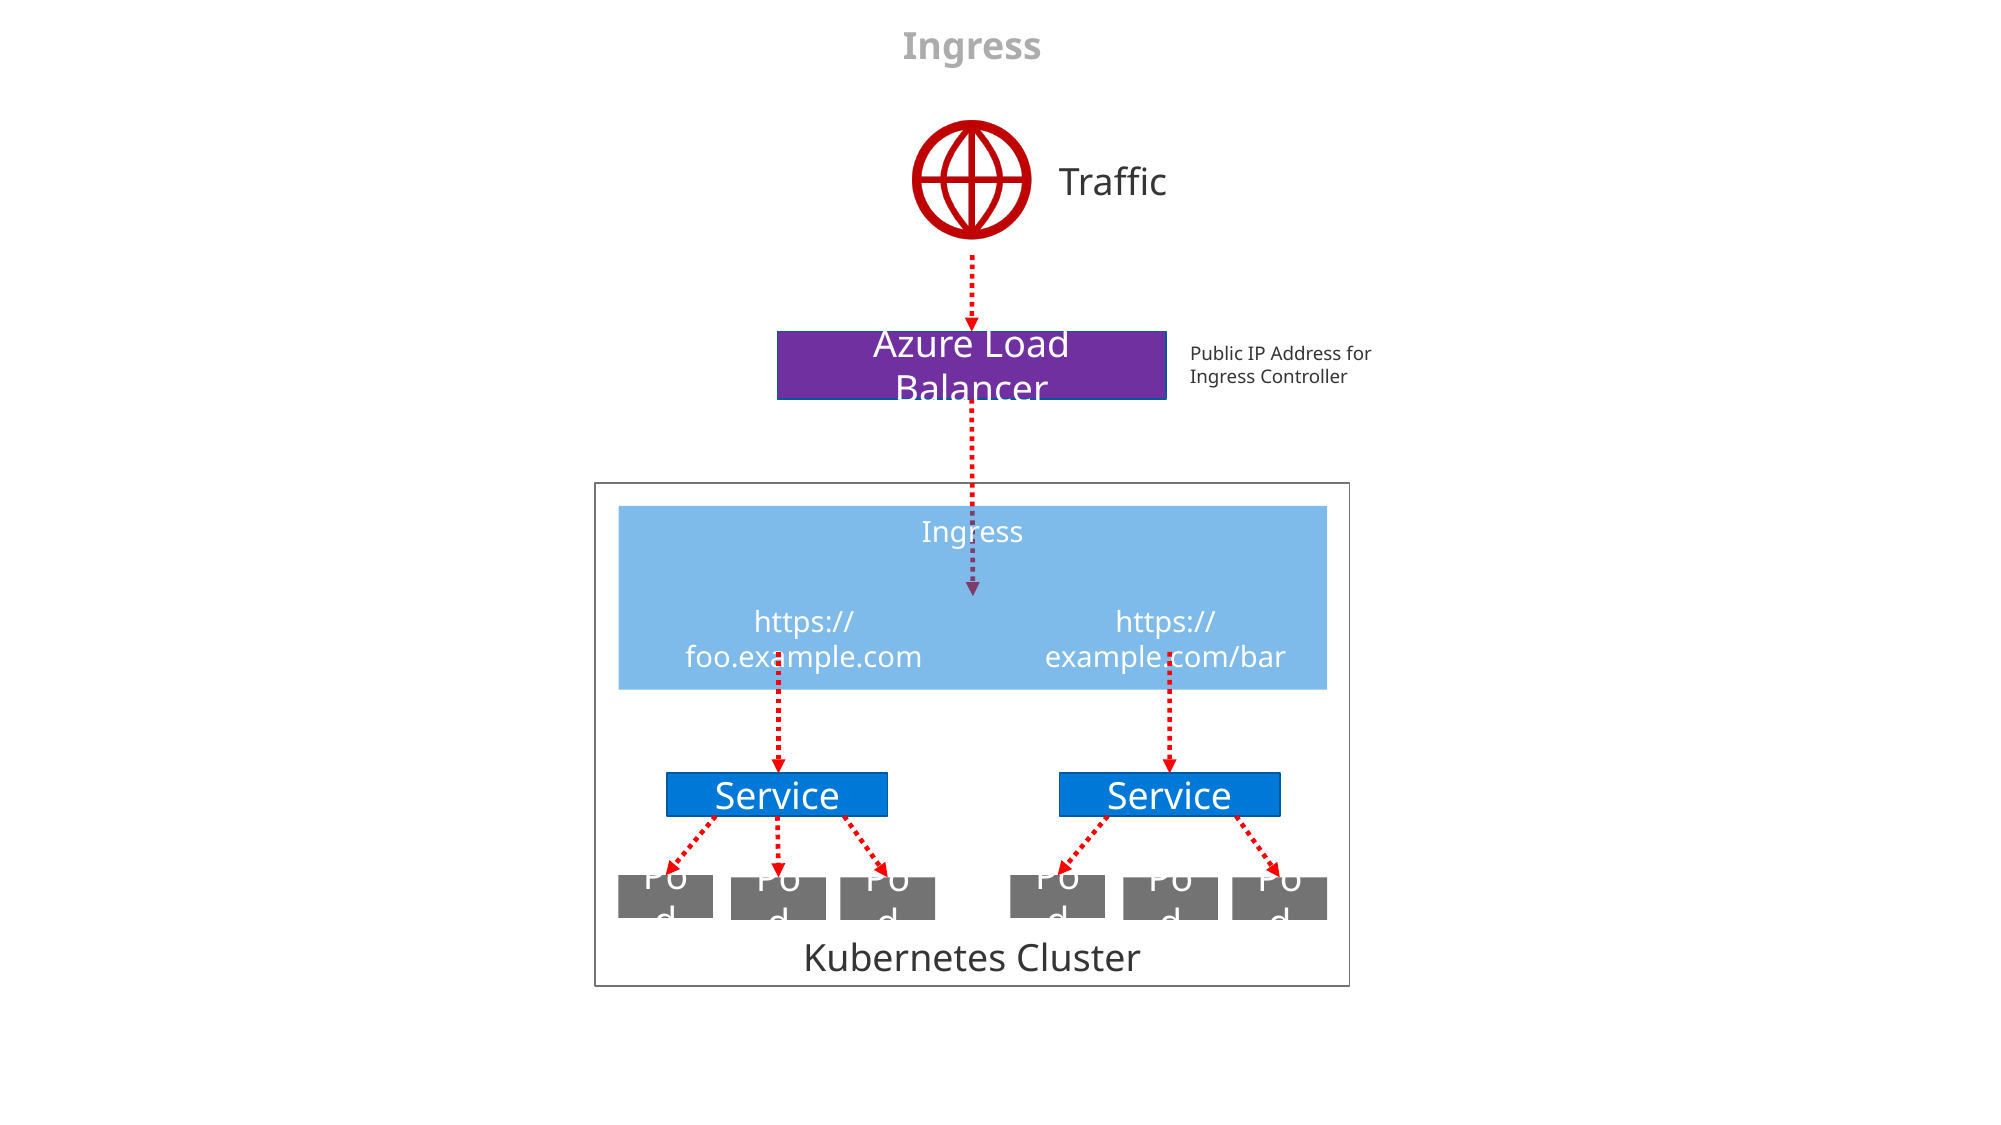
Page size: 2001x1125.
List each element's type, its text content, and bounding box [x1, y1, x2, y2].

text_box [1057, 815, 1108, 876]
text_box Public IP Address for Ingress Controller [1175, 334, 1524, 395]
text_box Ingress [779, 505, 1328, 690]
text_box Pod [1010, 875, 1105, 918]
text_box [896, 104, 1324, 256]
text_box Pod [731, 877, 826, 920]
text_box Pod [840, 877, 936, 920]
text_box Service [666, 772, 888, 817]
text_box https://example.com/bar [997, 596, 1335, 681]
text_box Kubernetes Cluster [594, 482, 1350, 987]
text_box Service [1059, 772, 1281, 817]
text_box Pod [1232, 877, 1328, 920]
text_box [843, 815, 888, 878]
text_box Ingress [817, 14, 1128, 75]
text_box Pod [618, 875, 713, 918]
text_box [665, 815, 716, 876]
text_box Ingress [618, 505, 971, 690]
text_box Pod [1123, 877, 1218, 920]
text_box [1235, 815, 1280, 878]
text_box https://foo.example.com [635, 596, 973, 682]
text_box Azure Load Balancer [777, 331, 1167, 400]
